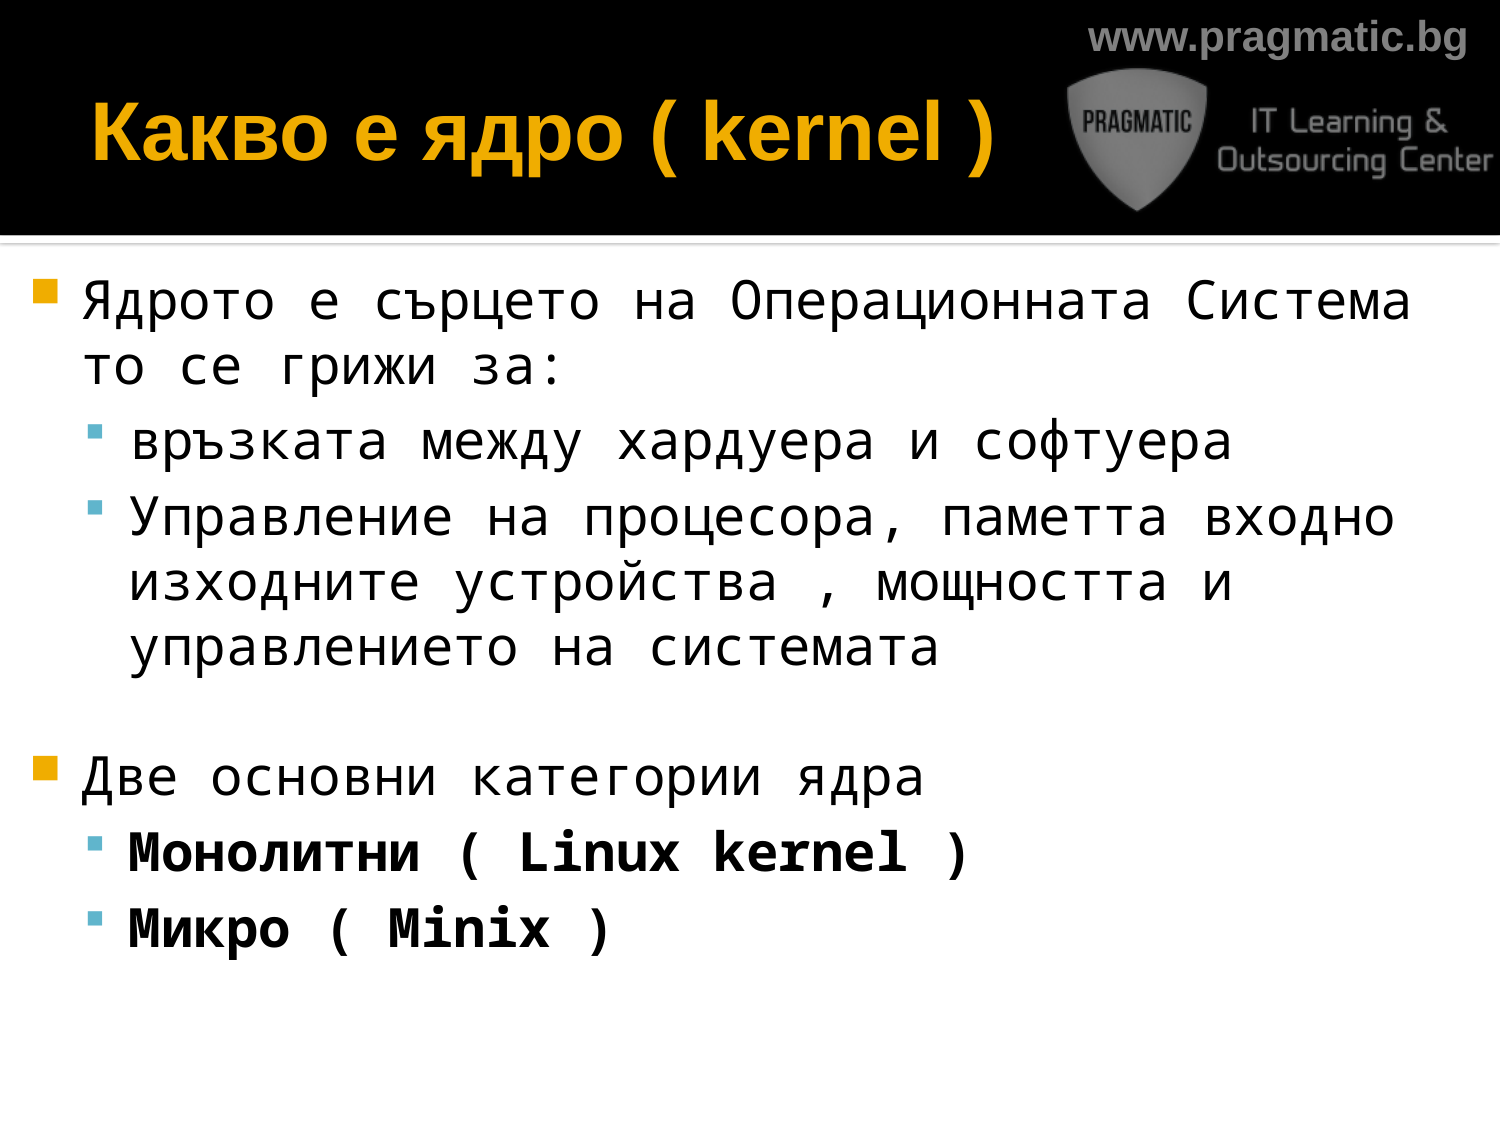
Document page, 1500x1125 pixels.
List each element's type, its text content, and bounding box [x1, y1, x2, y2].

picture [1063, 62, 1500, 217]
list Ядрото е сърцето на Операционната Система то се грижи за: връзката между хардуера и софтуера Управление на процесора, паметта входно изходните устройства , мощността и управлението на системата Две основни категории ядра Монолитни ( Linux kernel ) Микро ( Minix ) [0, 249, 1500, 1125]
title Какво е ядро ( kernel ) [75, 24, 1063, 231]
